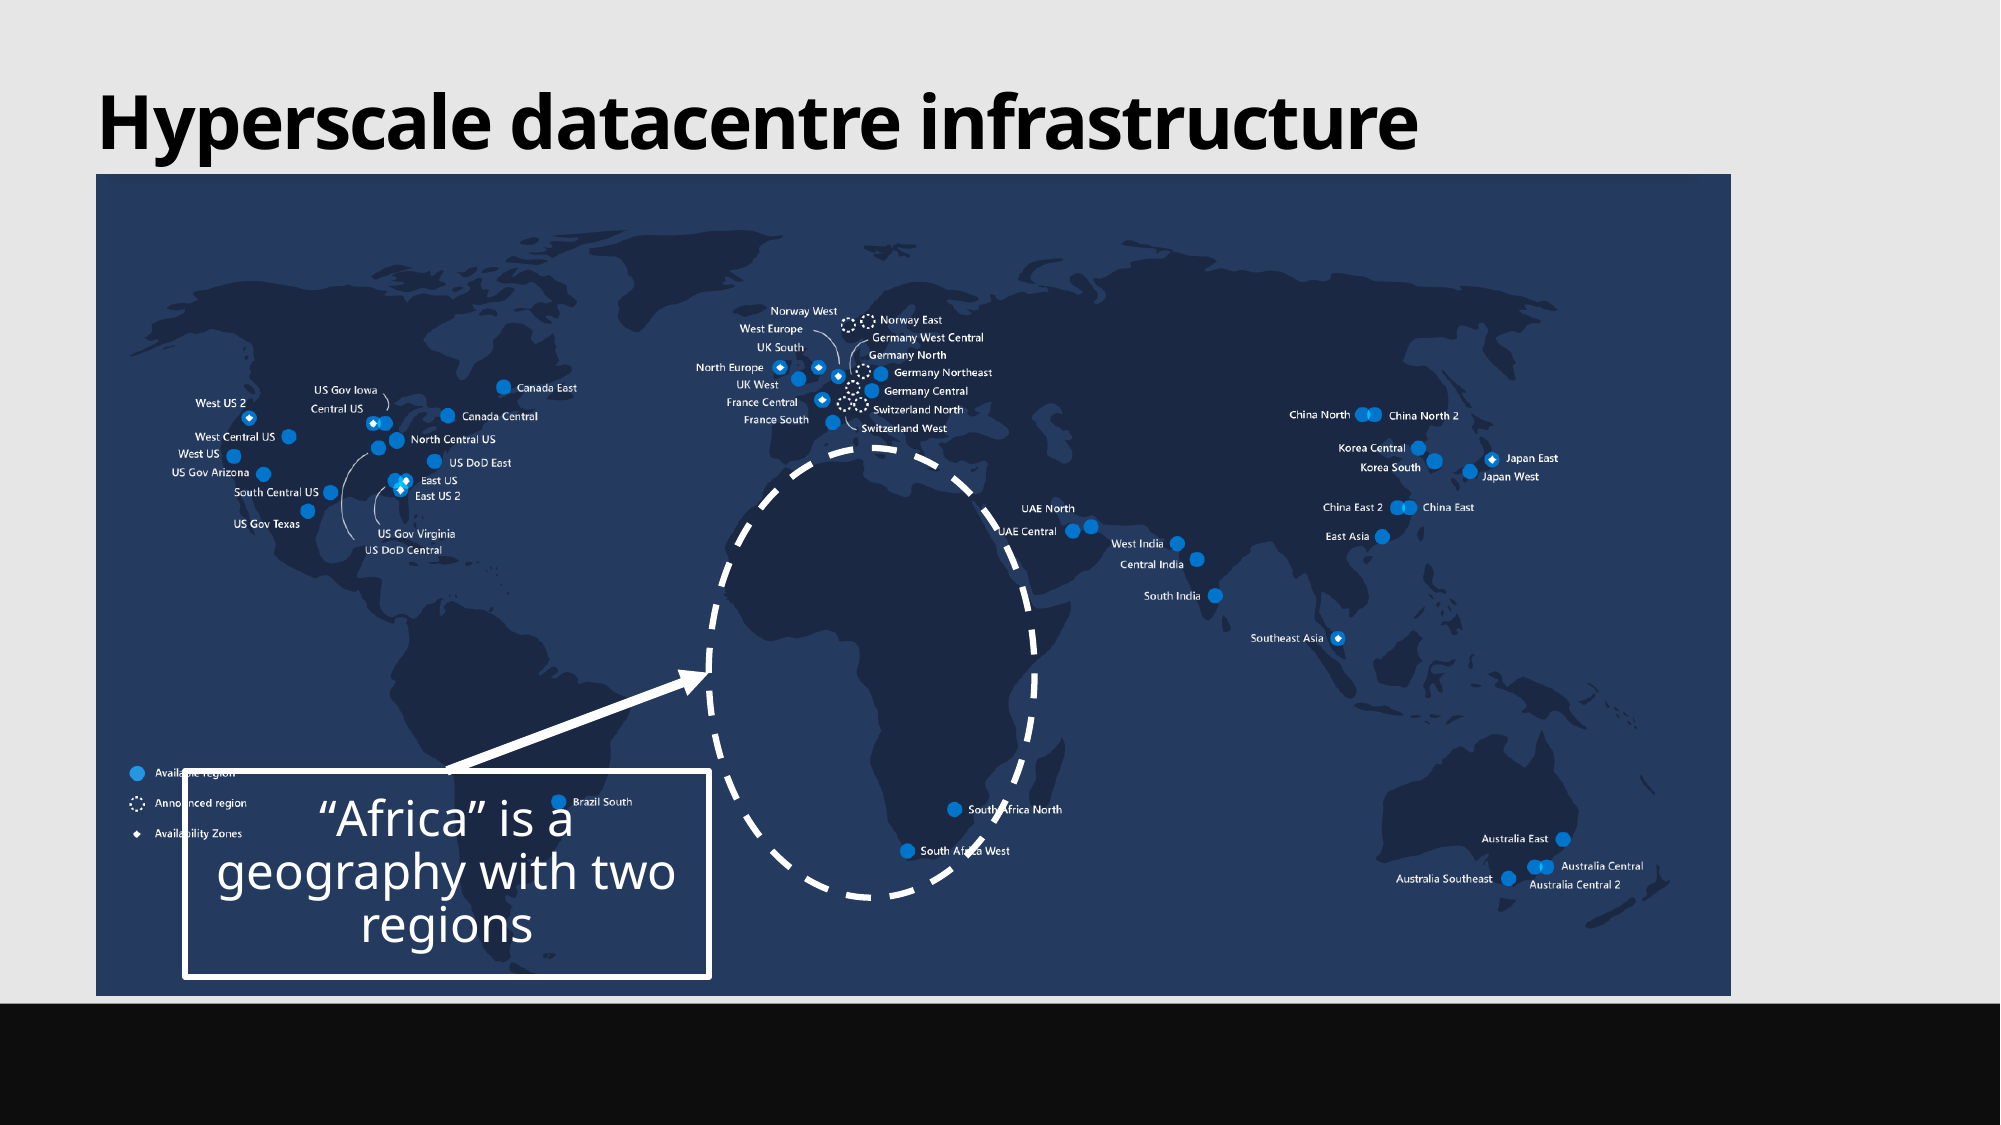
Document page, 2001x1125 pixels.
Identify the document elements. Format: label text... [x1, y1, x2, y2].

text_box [446, 672, 709, 772]
title Hyperscale datacentre infrastructure [96, 75, 1904, 166]
picture [95, 173, 1731, 996]
text_box [0, 1003, 2000, 1125]
